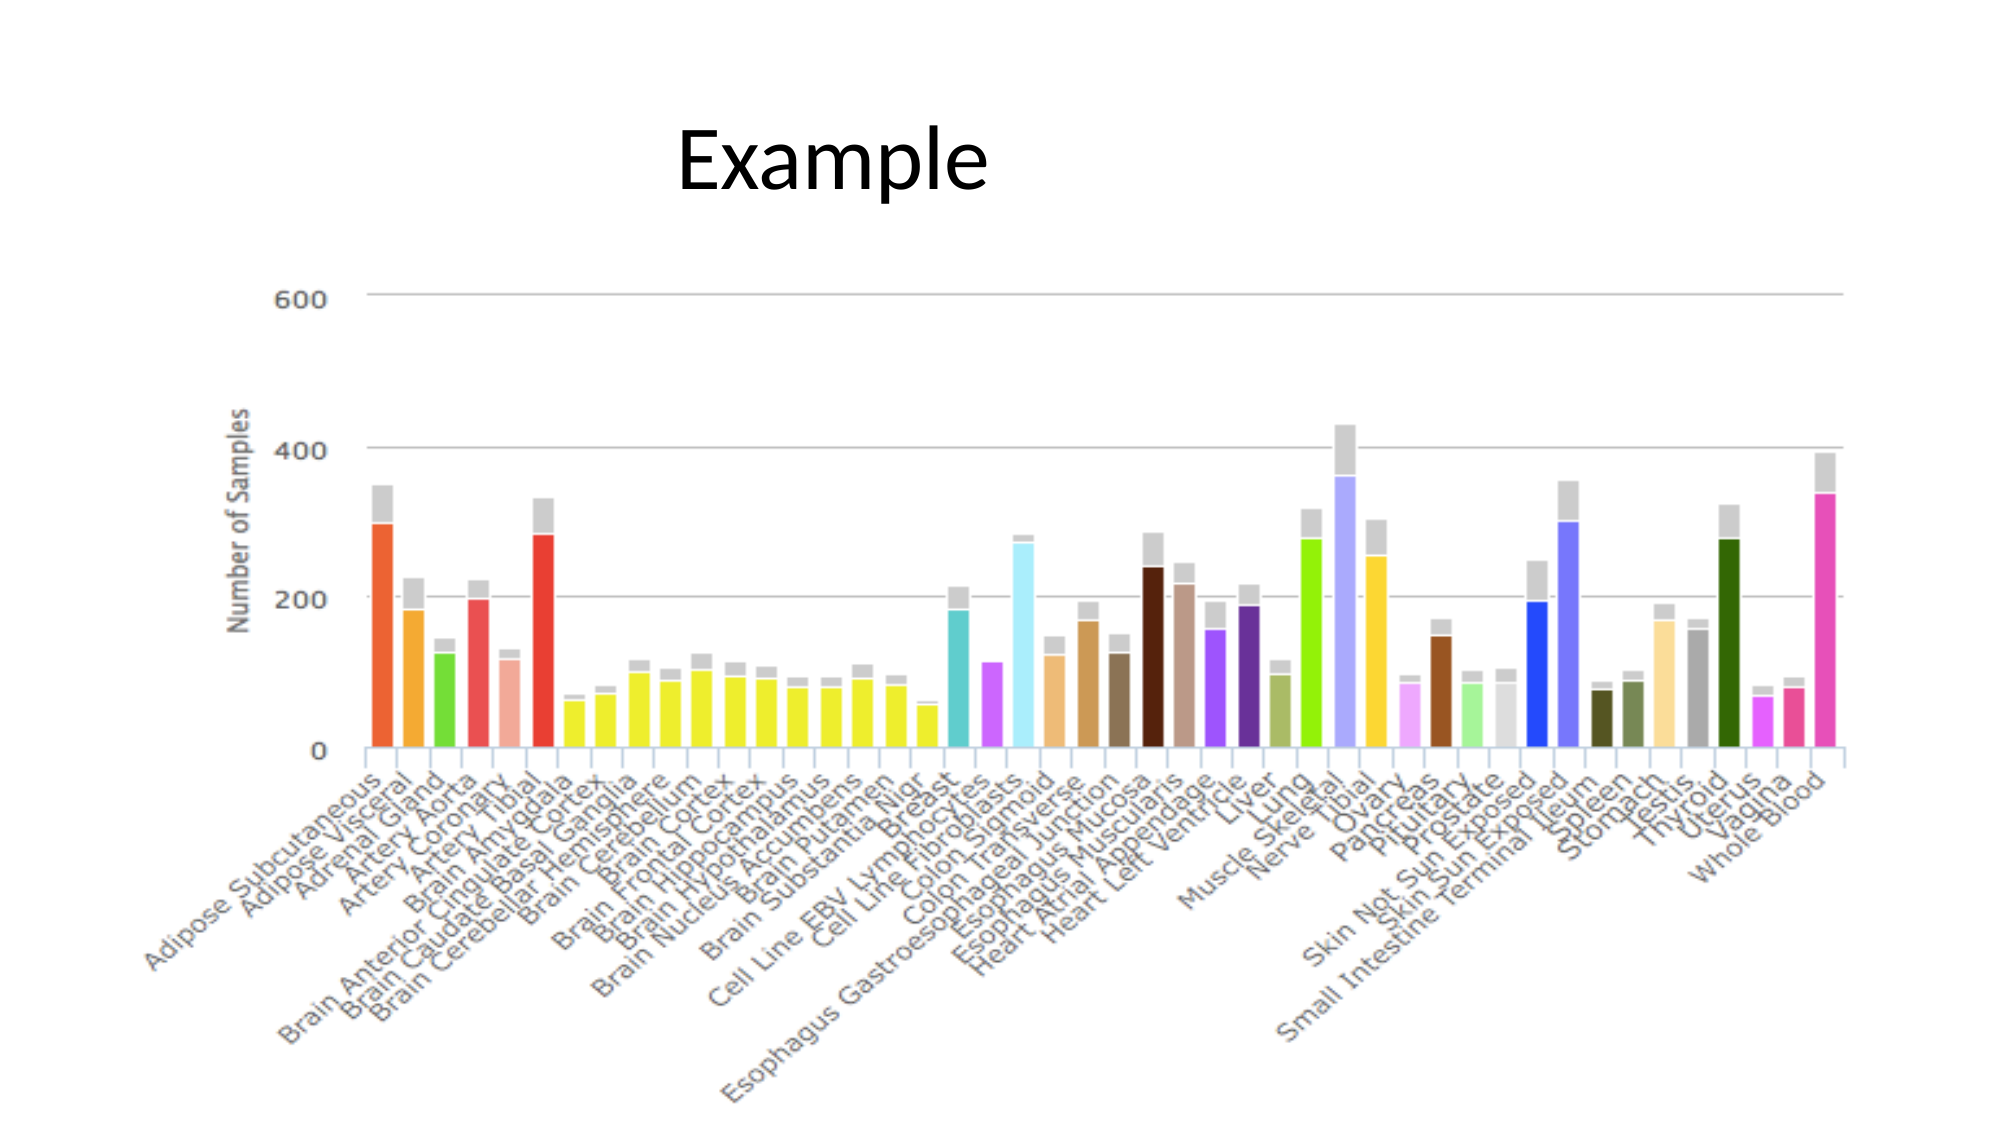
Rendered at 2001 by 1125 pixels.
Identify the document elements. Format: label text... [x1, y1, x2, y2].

title Example [660, 51, 1889, 229]
picture [33, 229, 1935, 1125]
